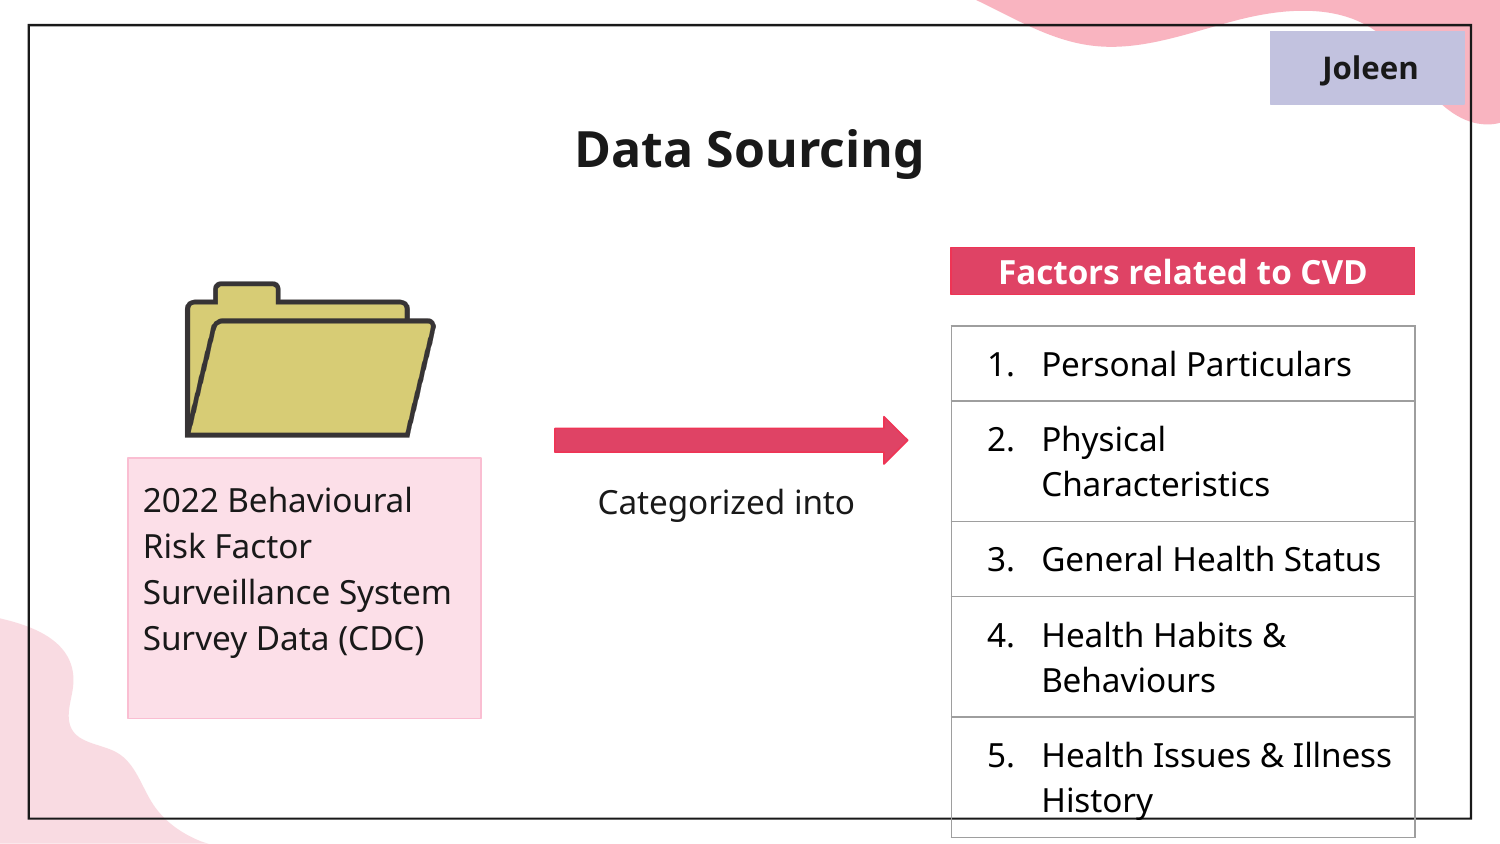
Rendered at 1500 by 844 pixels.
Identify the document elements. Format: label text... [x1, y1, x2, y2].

subtitle Joleen [1273, 35, 1469, 99]
text_box [554, 416, 908, 465]
table_cell Health Issues & Illness History [952, 718, 1414, 837]
title 2022 Behavioural Risk Factor Surveillance System Survey Data (CDC) [127, 556, 481, 719]
table_cell General Health Status [952, 522, 1414, 596]
title Data Sourcing [113, 78, 1387, 217]
text_box Factors related to CVD [951, 247, 1415, 295]
picture [127, 195, 482, 549]
table_cell Health Habits & Behaviours [952, 597, 1414, 716]
text_box Categorized into [582, 465, 880, 536]
table_cell Physical Characteristics [952, 402, 1414, 521]
table_header Personal Particulars [952, 327, 1414, 400]
